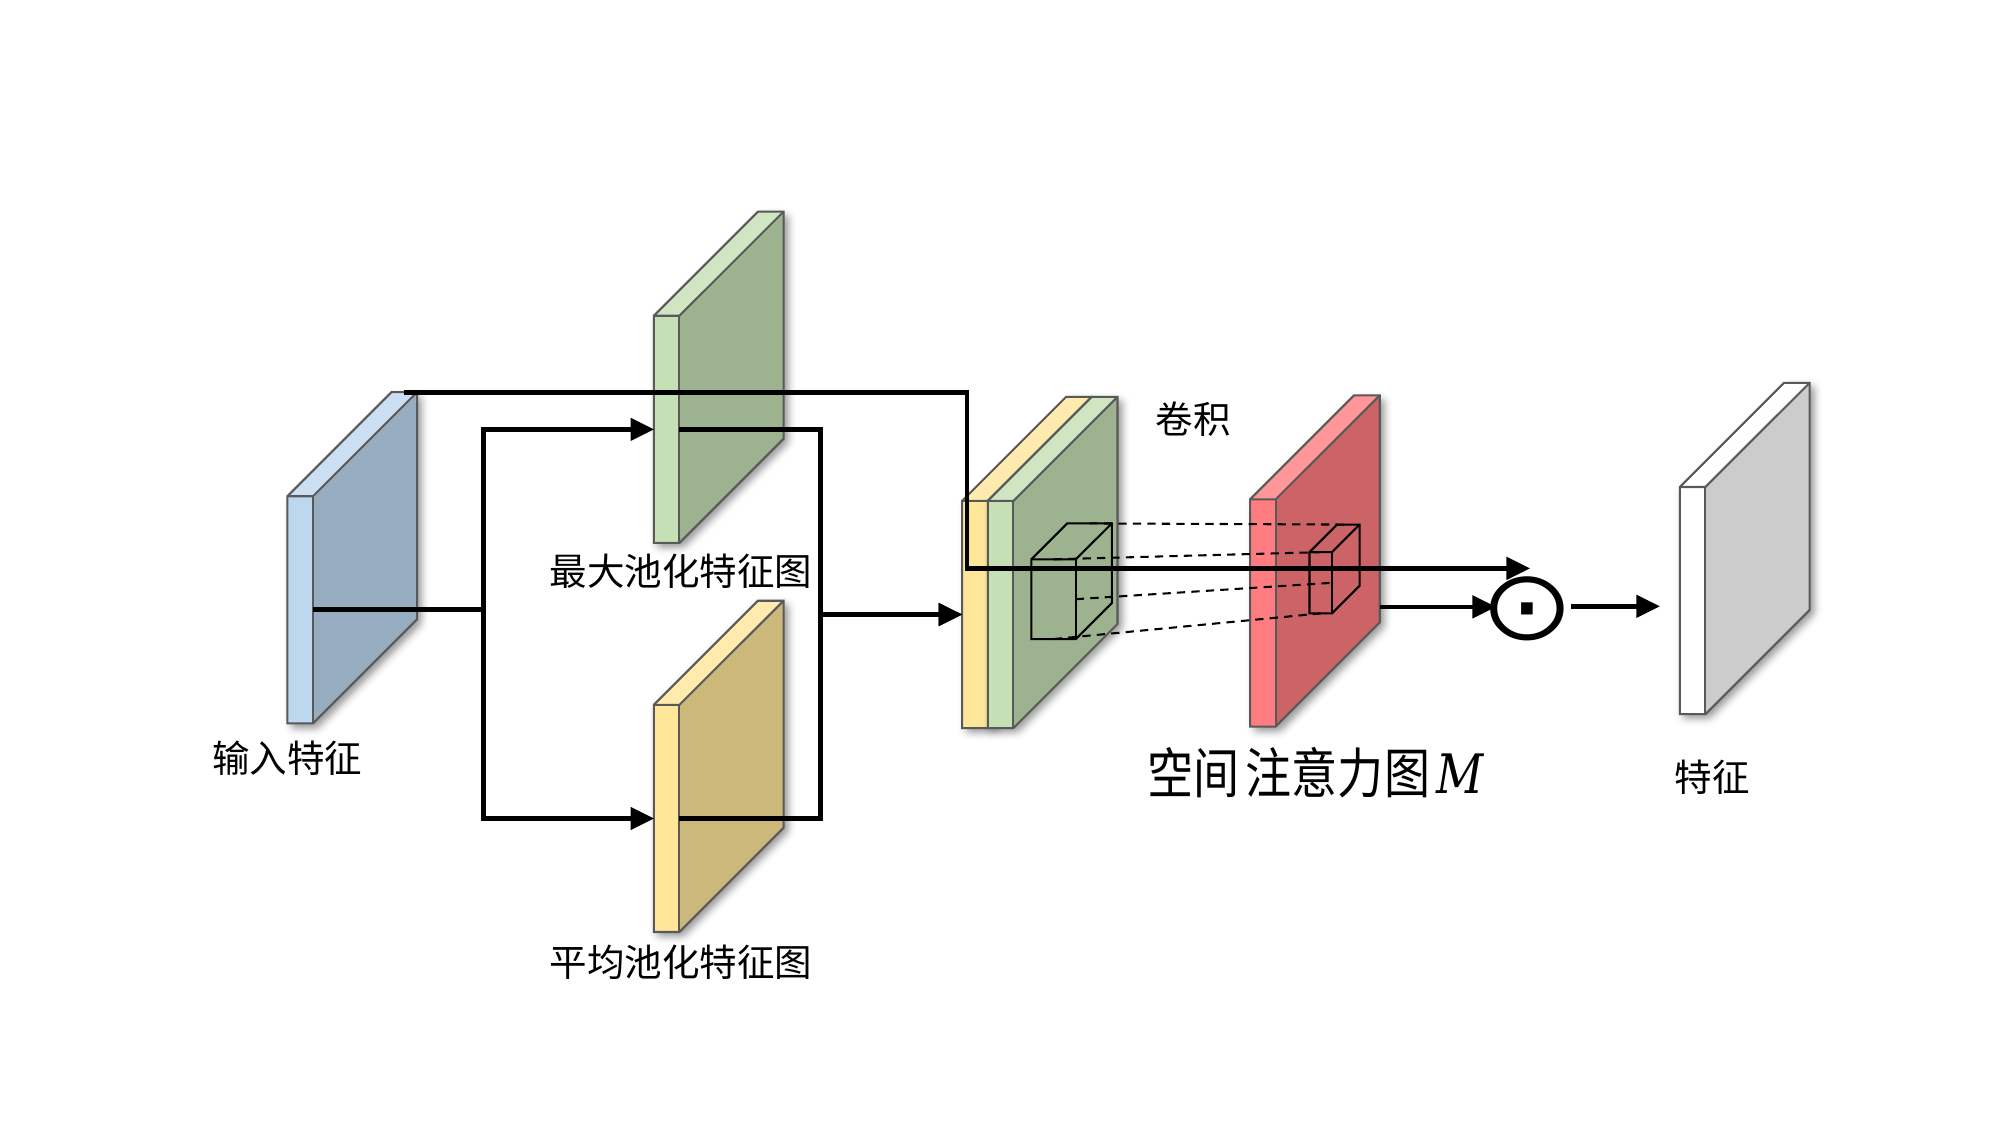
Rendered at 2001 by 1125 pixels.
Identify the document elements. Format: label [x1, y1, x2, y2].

text_box [171, 211, 1854, 997]
